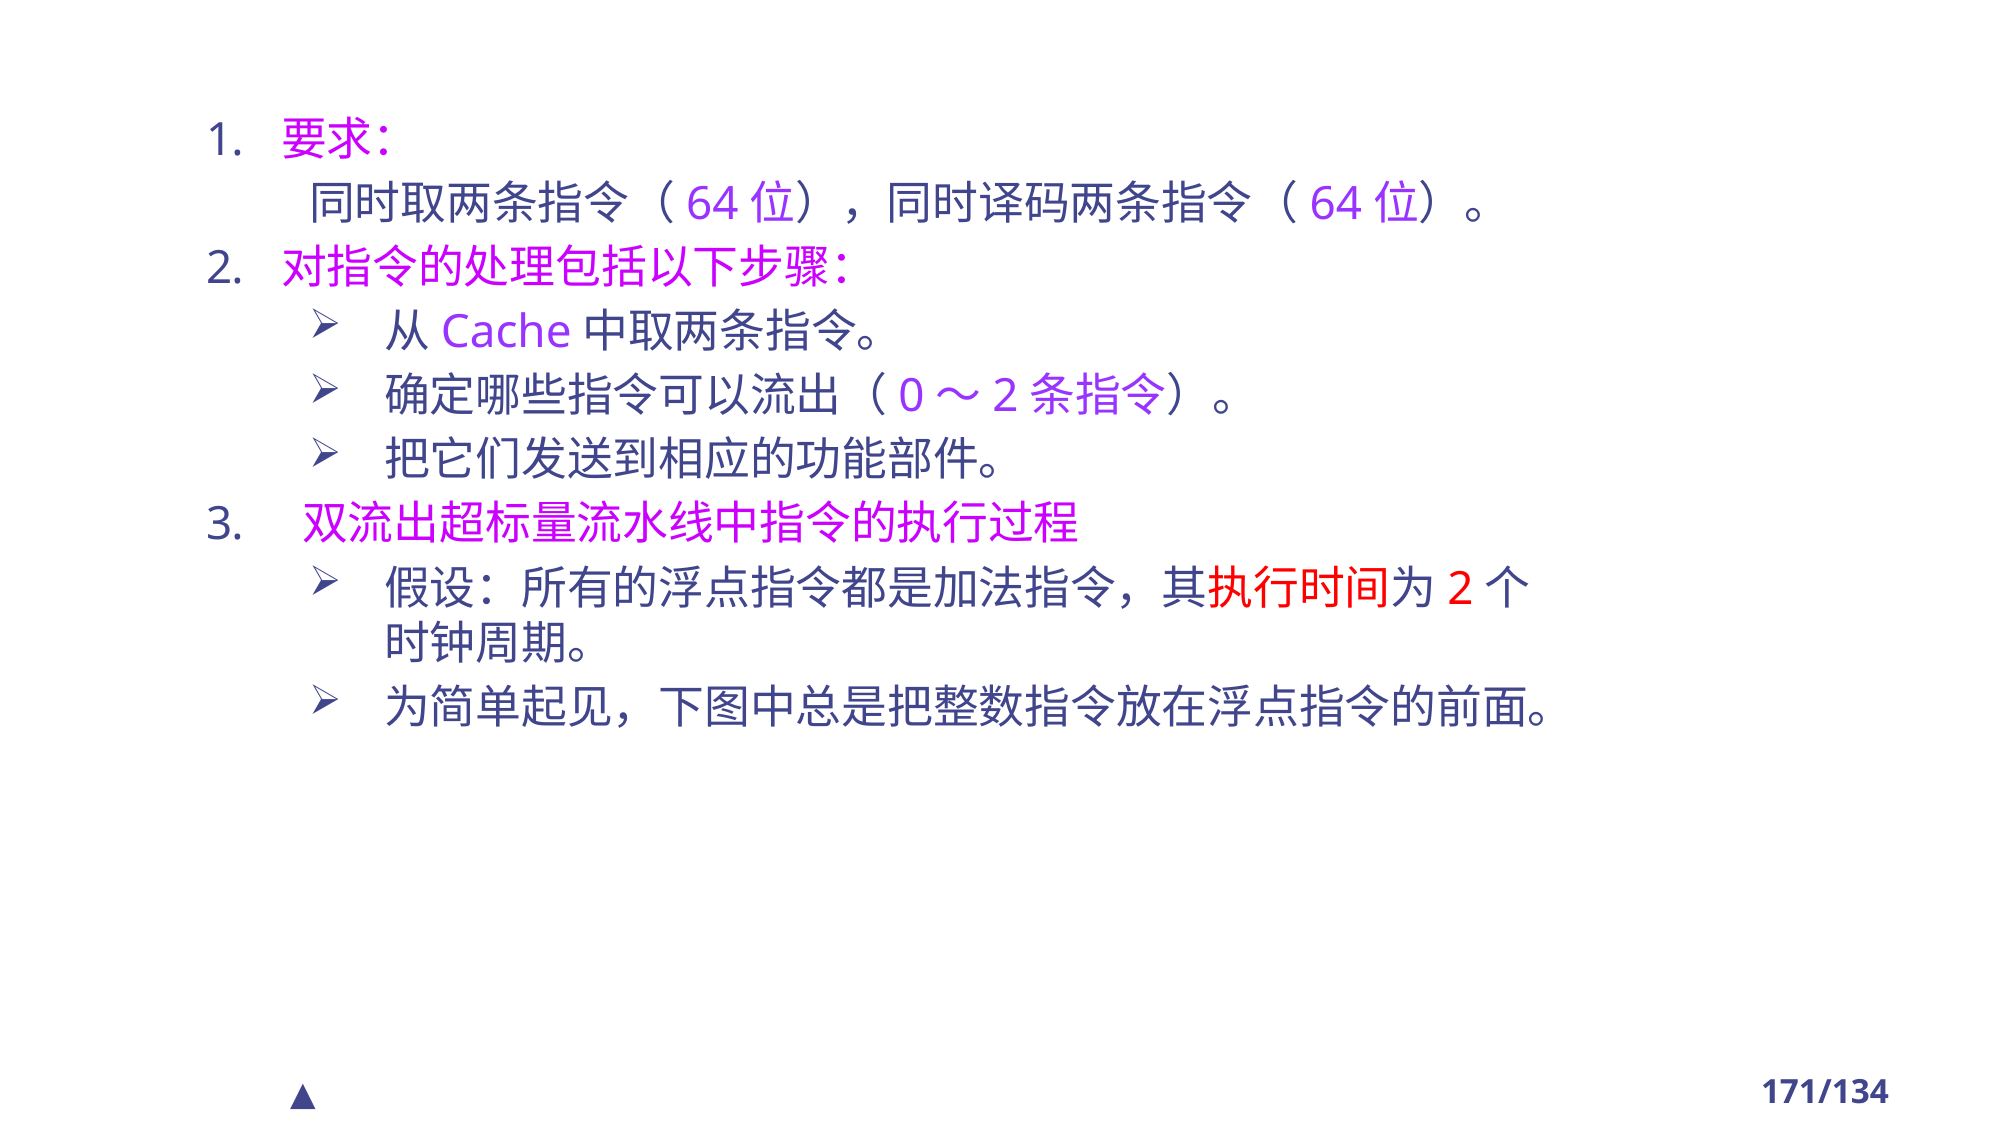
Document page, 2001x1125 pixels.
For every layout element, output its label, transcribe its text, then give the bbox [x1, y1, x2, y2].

list 要求： 同时取两条指令（64位），同时译码两条指令（64位）。 对指令的处理包括以下步骤： 从Cache中取两条指令。 确定哪些指令可以流出（0～2条指令）。 把它们发送到相应的功能部件。 双流出超标量流水线中指令的执行过程 假设：所有的浮点指令都是加法指令，其执行时间为2个时钟周期。 为简单起见，下图中总是把整数指令放在浮点指令的前面。 [190, 101, 1585, 915]
